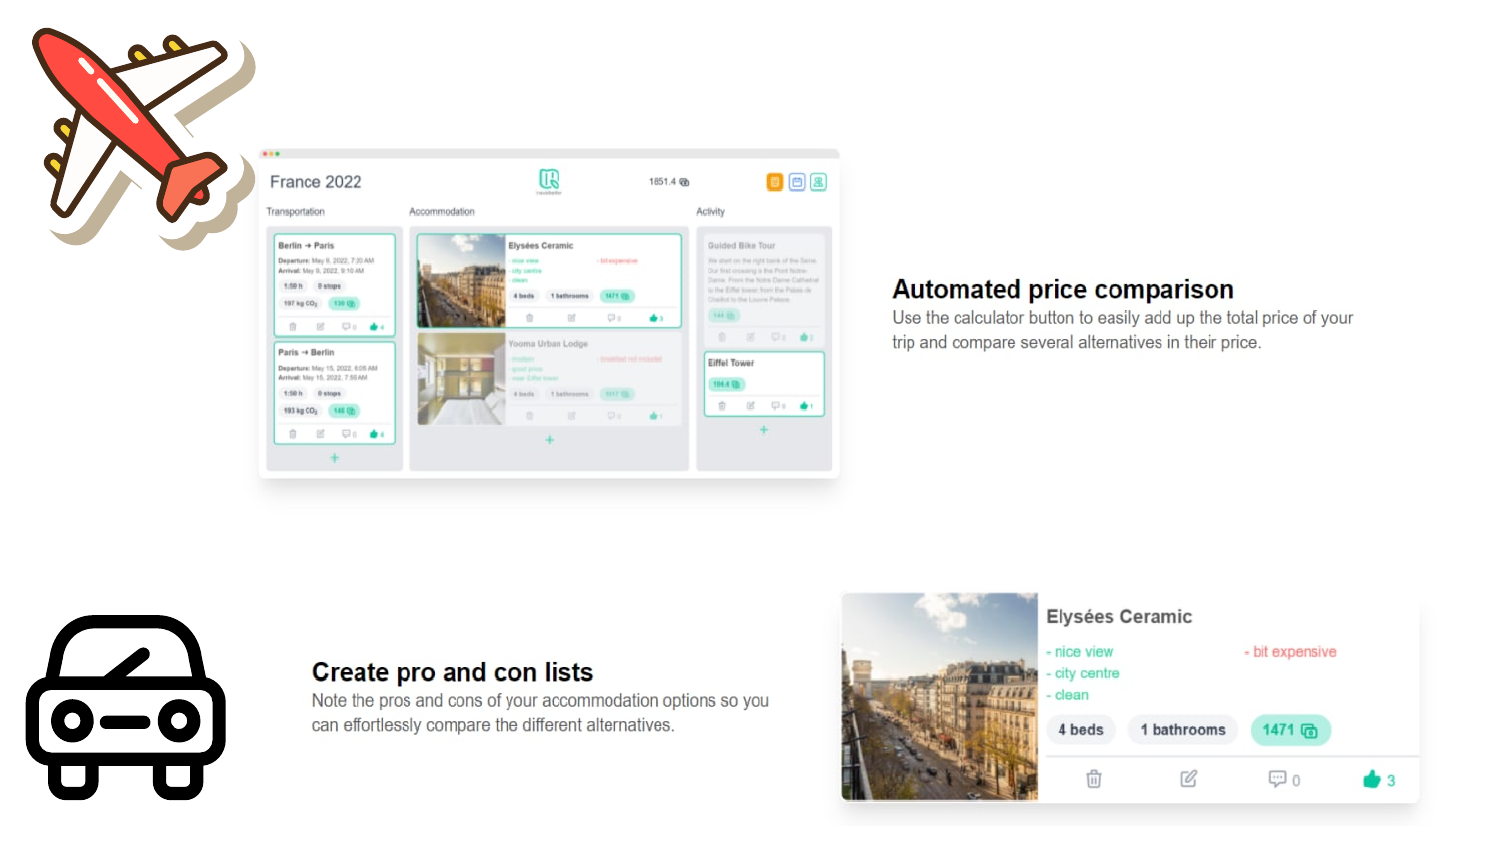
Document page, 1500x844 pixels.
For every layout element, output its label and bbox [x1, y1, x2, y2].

text_box [26, 615, 226, 800]
picture [207, 142, 1462, 827]
text_box [10, 11, 261, 251]
